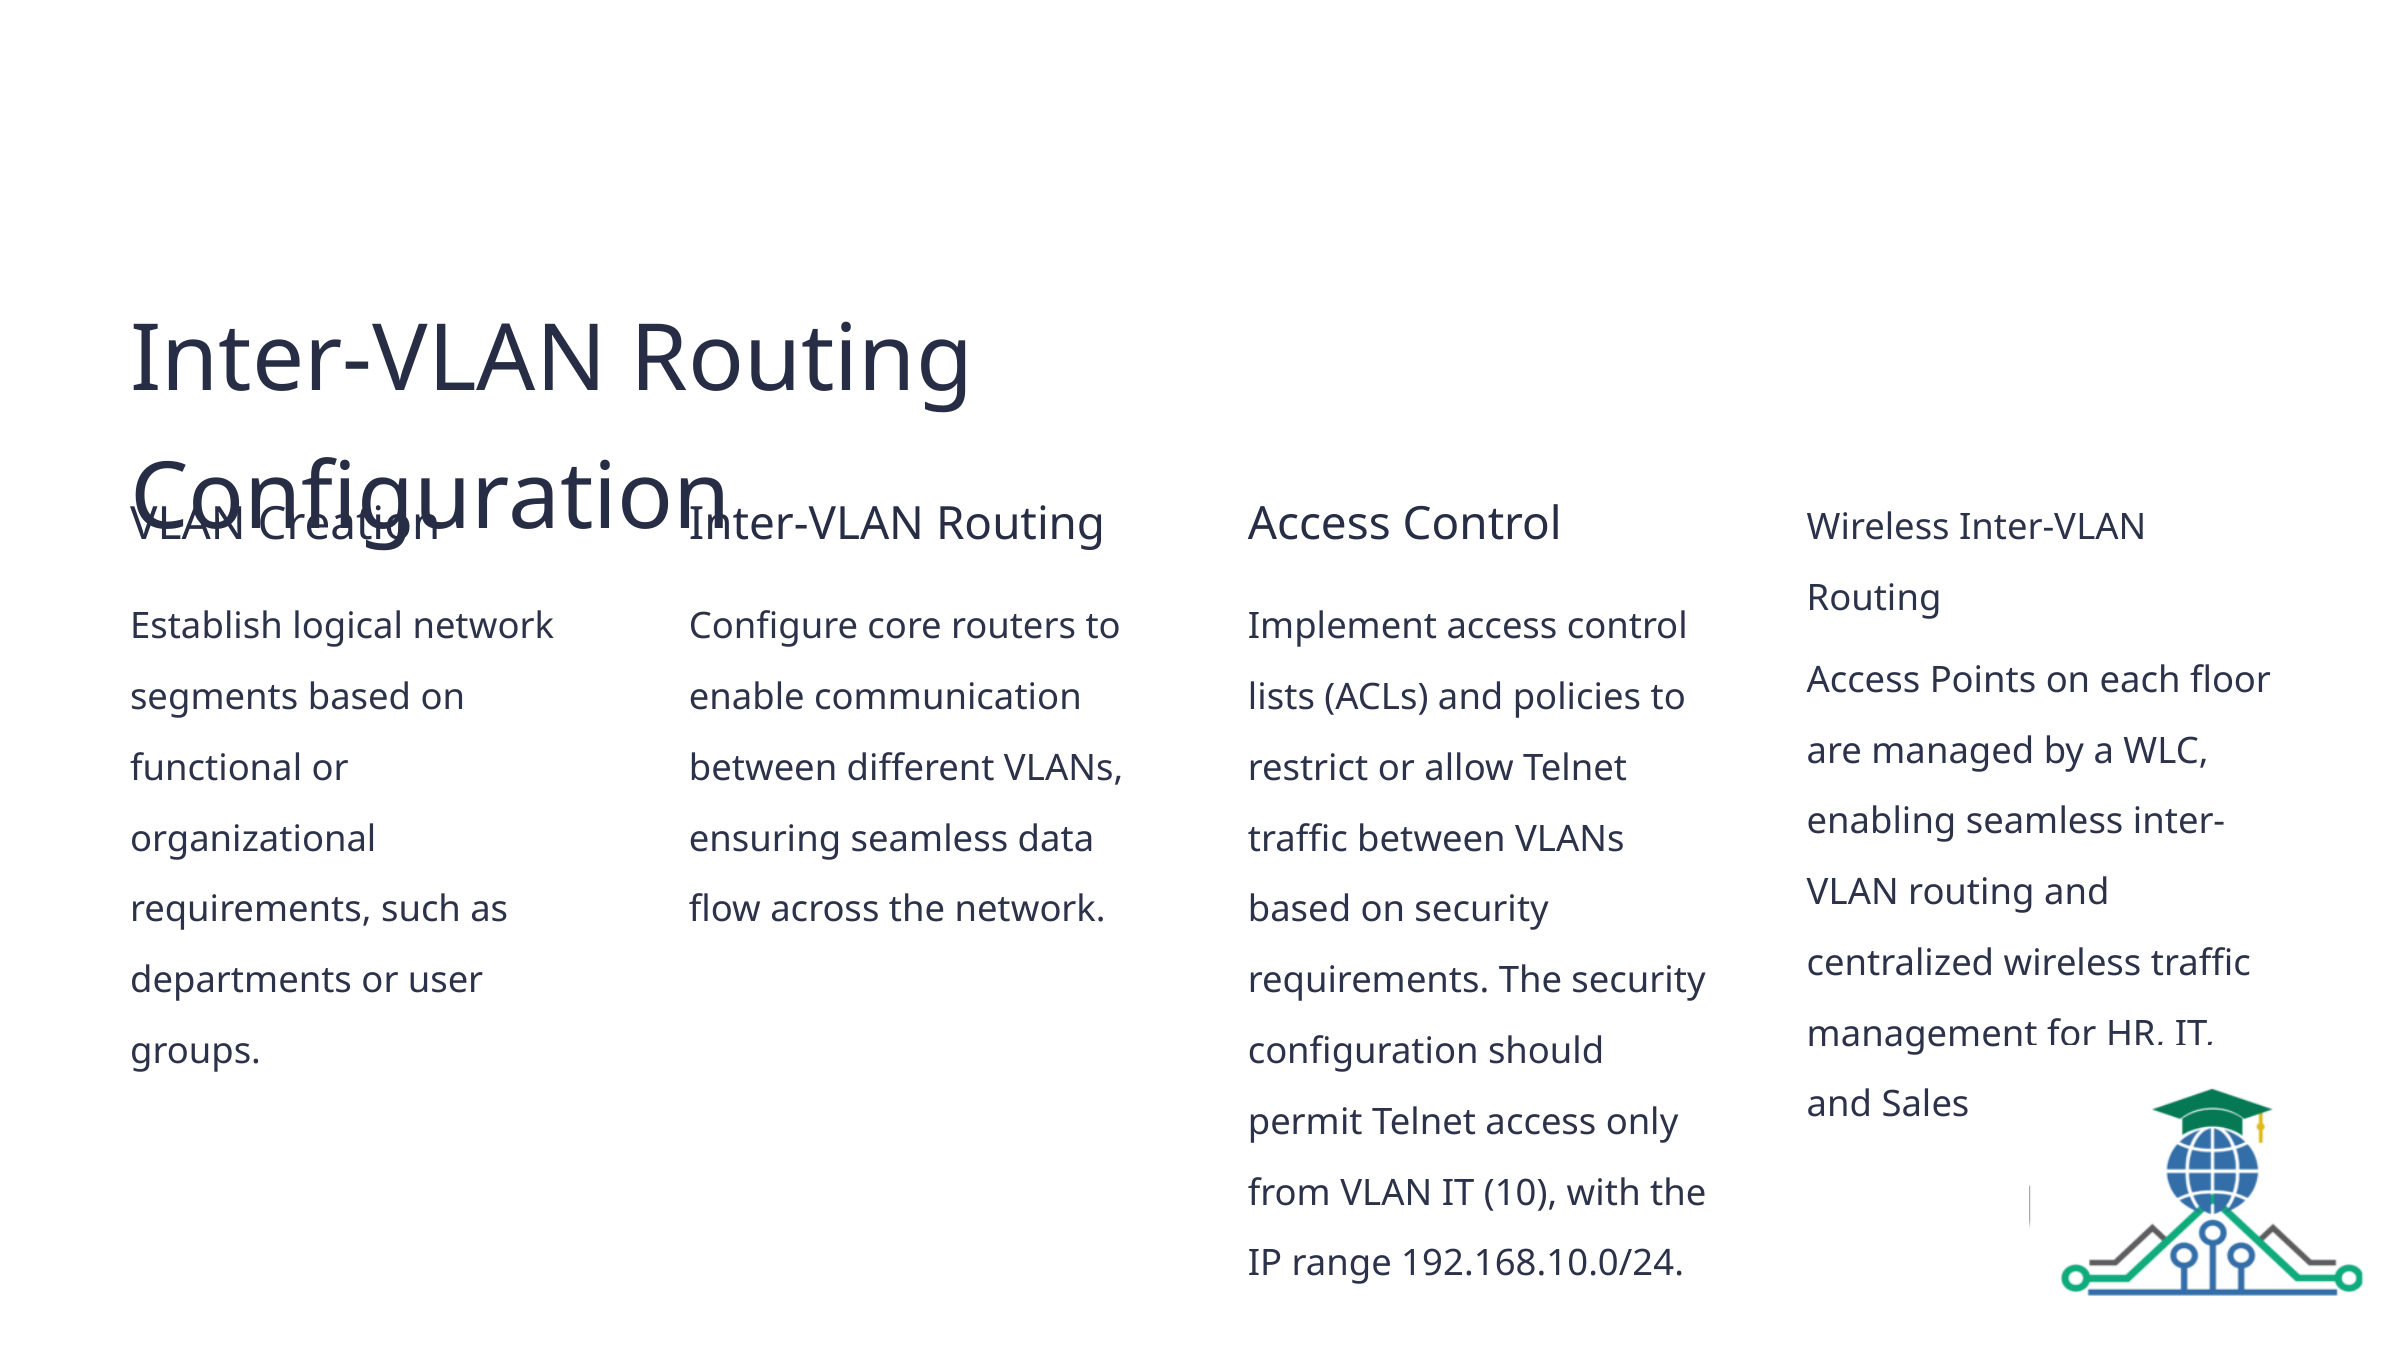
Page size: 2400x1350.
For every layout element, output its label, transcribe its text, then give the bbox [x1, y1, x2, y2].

text_box Access Points on each floor are managed by a WLC, enabling seamless inter-VLAN routing and centralized wireless traffic management for HR, IT, and Sales [1806, 628, 2274, 1046]
text_box Establish logical network segments based on functional or organizational requirements, such as departments or user groups. [130, 575, 597, 993]
text_box Wireless Inter-VLAN Routing [1806, 476, 2274, 596]
text_box Access Control [1247, 480, 1713, 539]
text_box Implement access control lists (ACLs) and policies to restrict or allow Telnet traffic between VLANs based on security requirements. The security configuration should permit Telnet access only from VLAN IT (10), with the IP range 192.168.10.0/24. [1247, 575, 1715, 874]
picture [2029, 1045, 2400, 1350]
text_box Inter-VLAN Routing [688, 480, 1155, 539]
text_box Inter-VLAN Routing Configuration [130, 270, 1526, 388]
text_box VLAN Creation [130, 480, 596, 539]
text_box Configure core routers to enable communication between different VLANs, ensuring seamless data flow across the network. [688, 575, 1156, 874]
